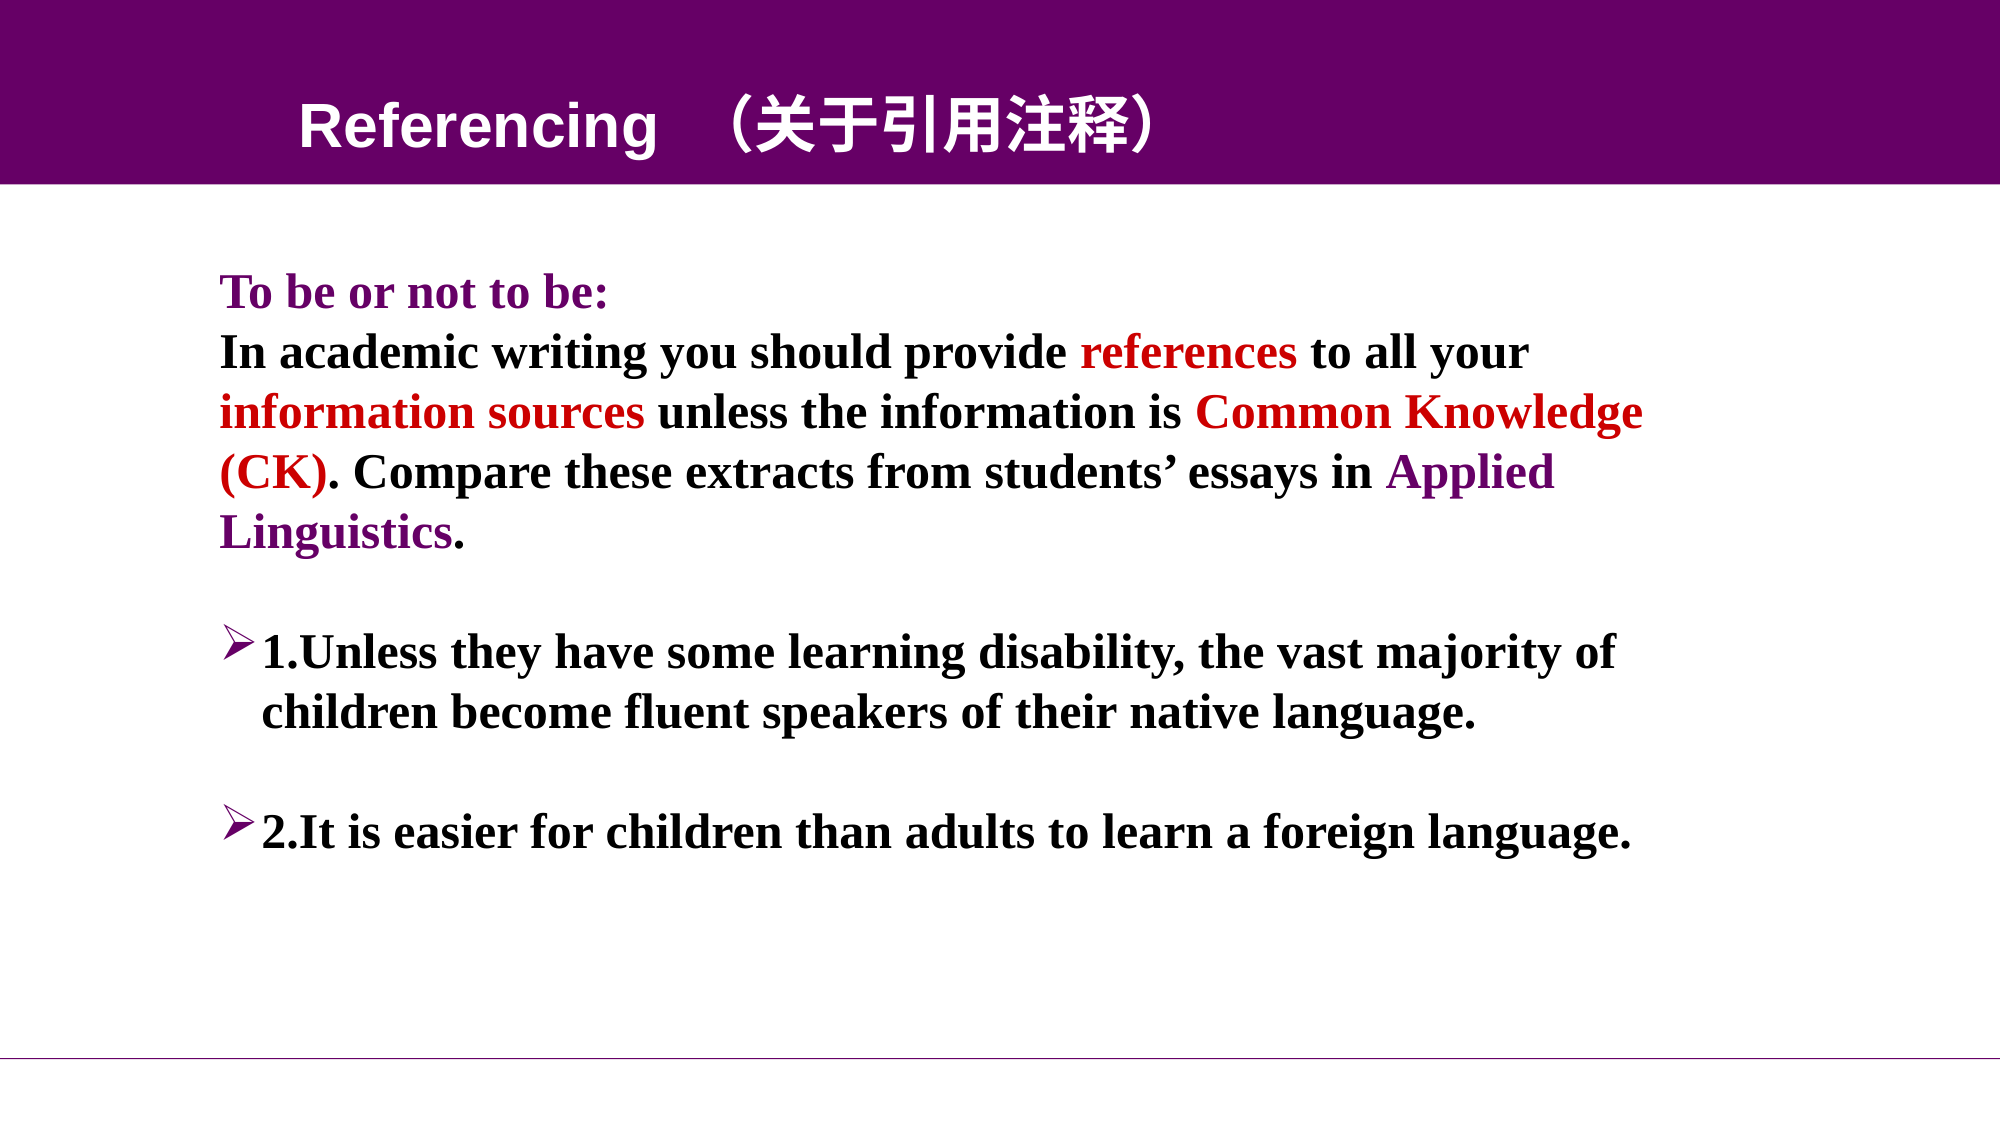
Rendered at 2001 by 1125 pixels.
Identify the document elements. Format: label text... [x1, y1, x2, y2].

text_box Referencing （关于引用注释） [287, 75, 1490, 171]
list To be or not to be: In academic writing you should provide references to all your information sources unless the information is Common Knowledge (CK). Compare these extracts from students’ essays in Applied Linguistics. 1.Unless they have some learning disability, the vast majority of children become fluent speakers of their native language. 2.It is easier for children than adults to learn a foreign language. [203, 195, 1774, 870]
